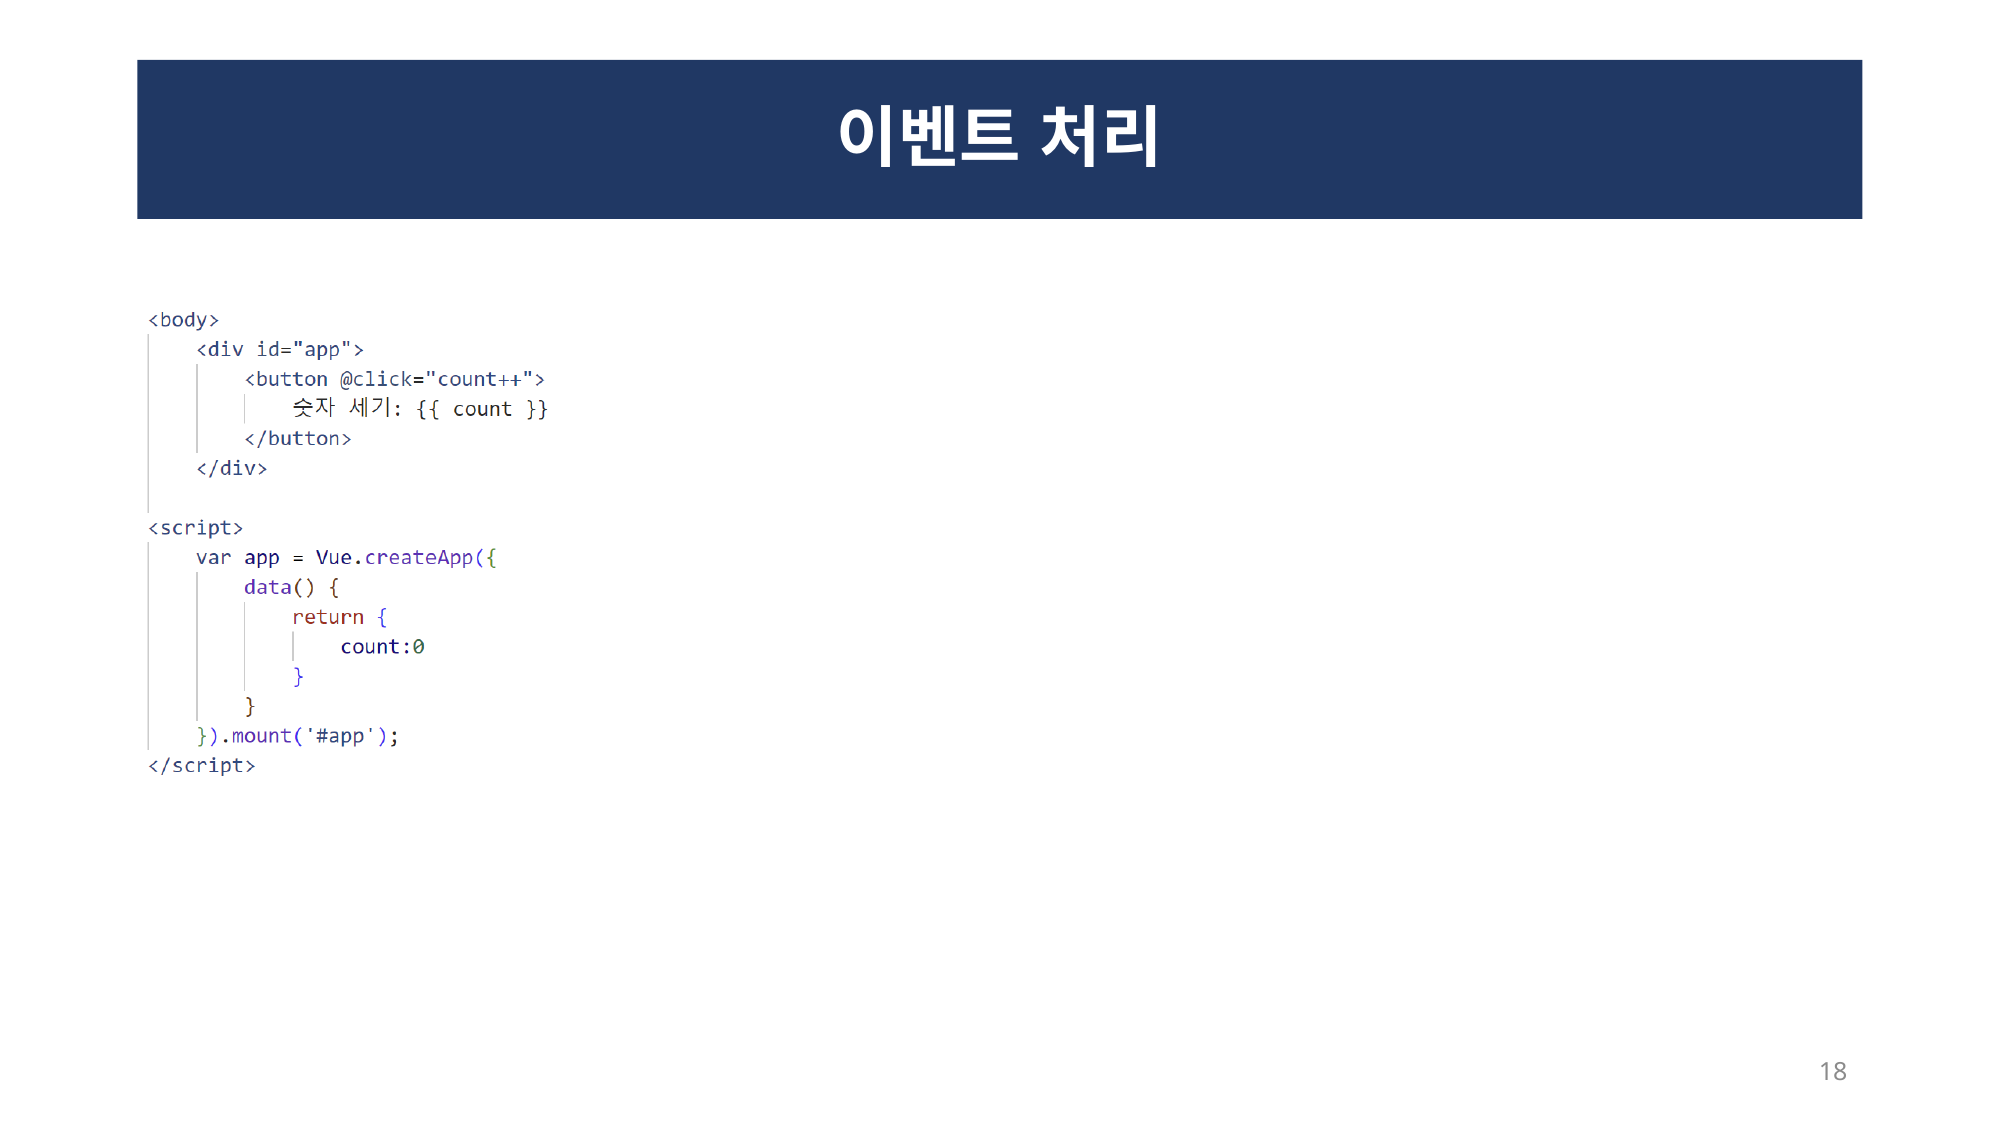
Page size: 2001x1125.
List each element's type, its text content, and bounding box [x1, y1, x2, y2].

slide_number 18 [1412, 1042, 1863, 1103]
title 이벤트 처리 [137, 59, 1863, 219]
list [137, 305, 722, 793]
